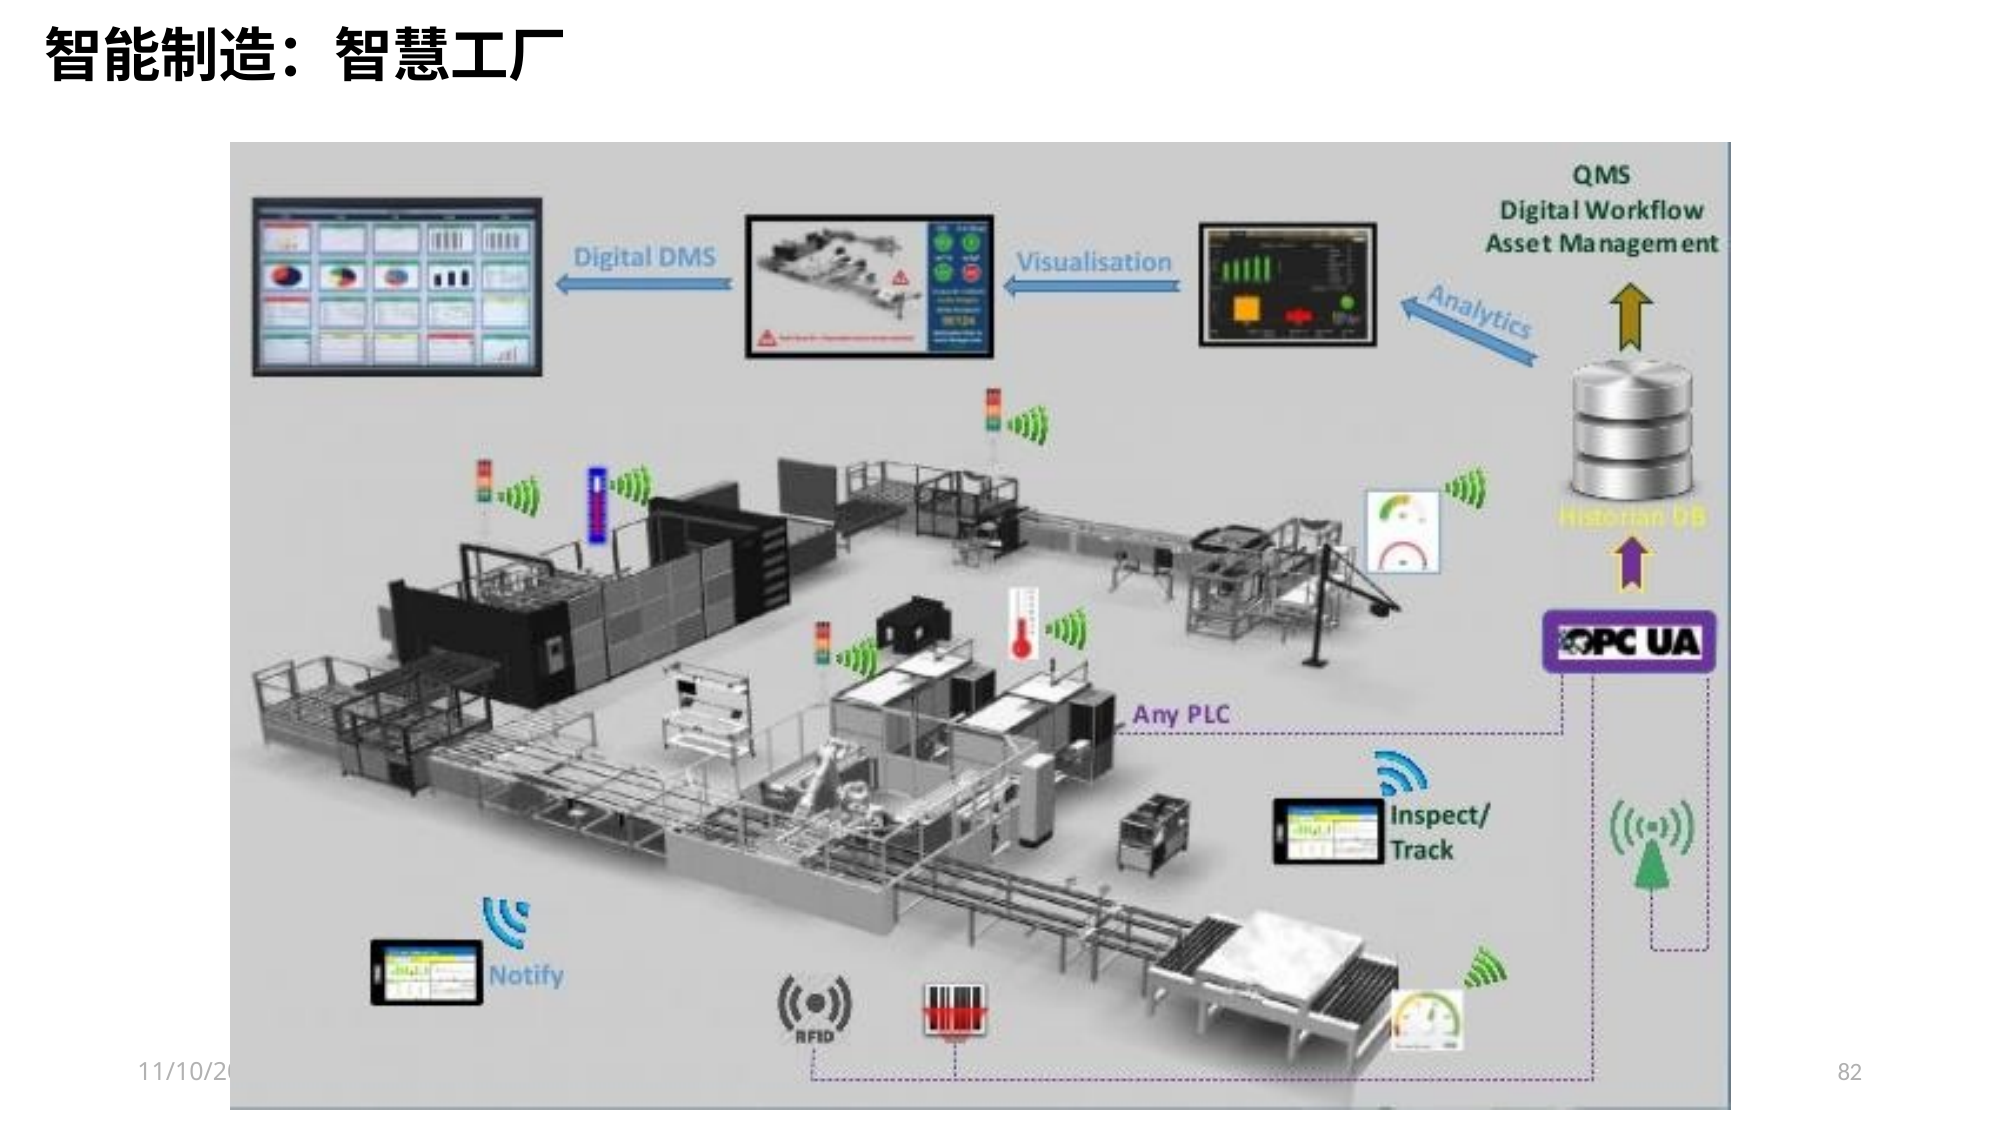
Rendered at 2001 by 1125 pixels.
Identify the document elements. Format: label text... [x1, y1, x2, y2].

picture [230, 142, 1731, 1110]
slide_number 82 [1412, 746, 1863, 1125]
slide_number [137, 1042, 230, 1103]
title 智能制造：智慧工厂 [42, 0, 574, 148]
